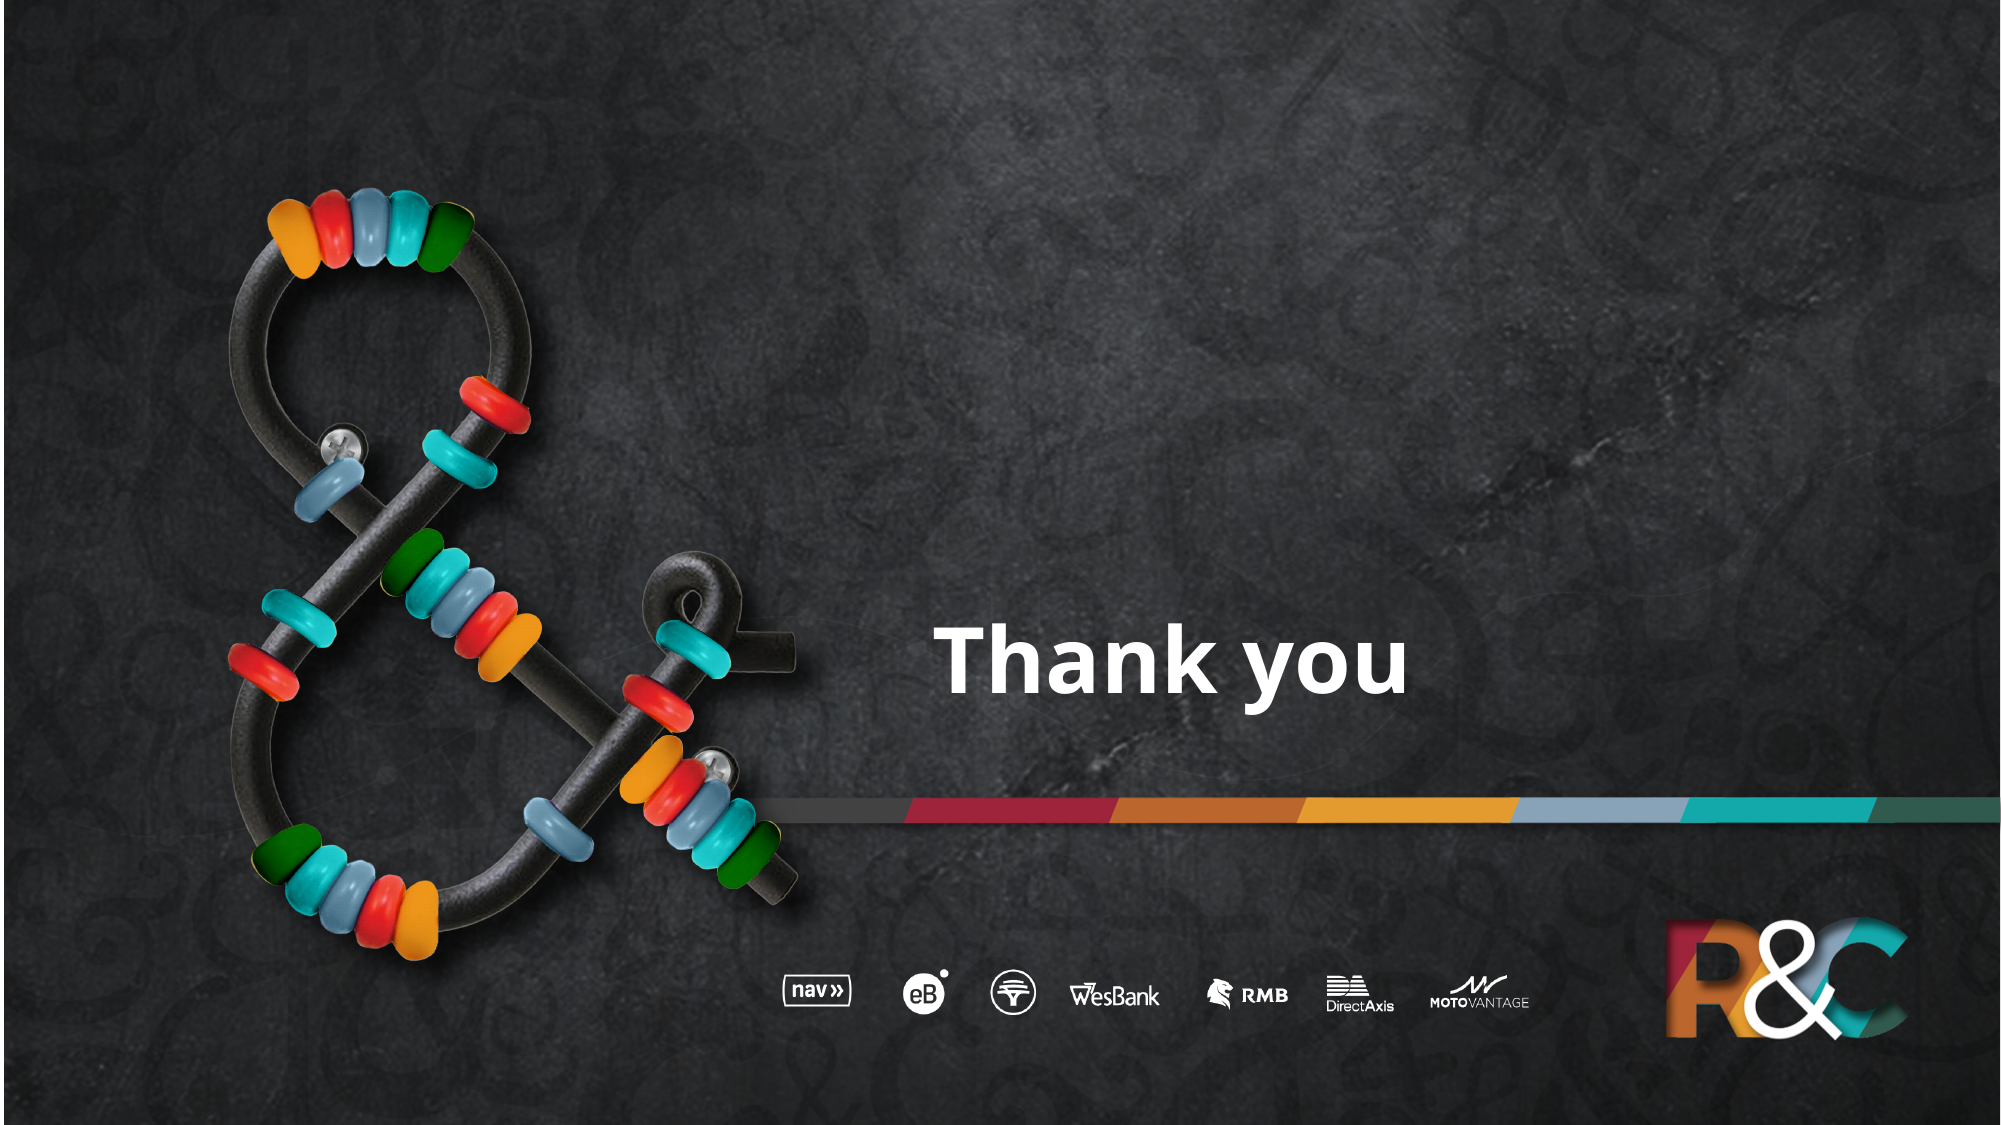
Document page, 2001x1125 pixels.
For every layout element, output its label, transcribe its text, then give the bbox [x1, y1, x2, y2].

text_box Thank you [917, 606, 1888, 803]
picture [4, 0, 2001, 1125]
